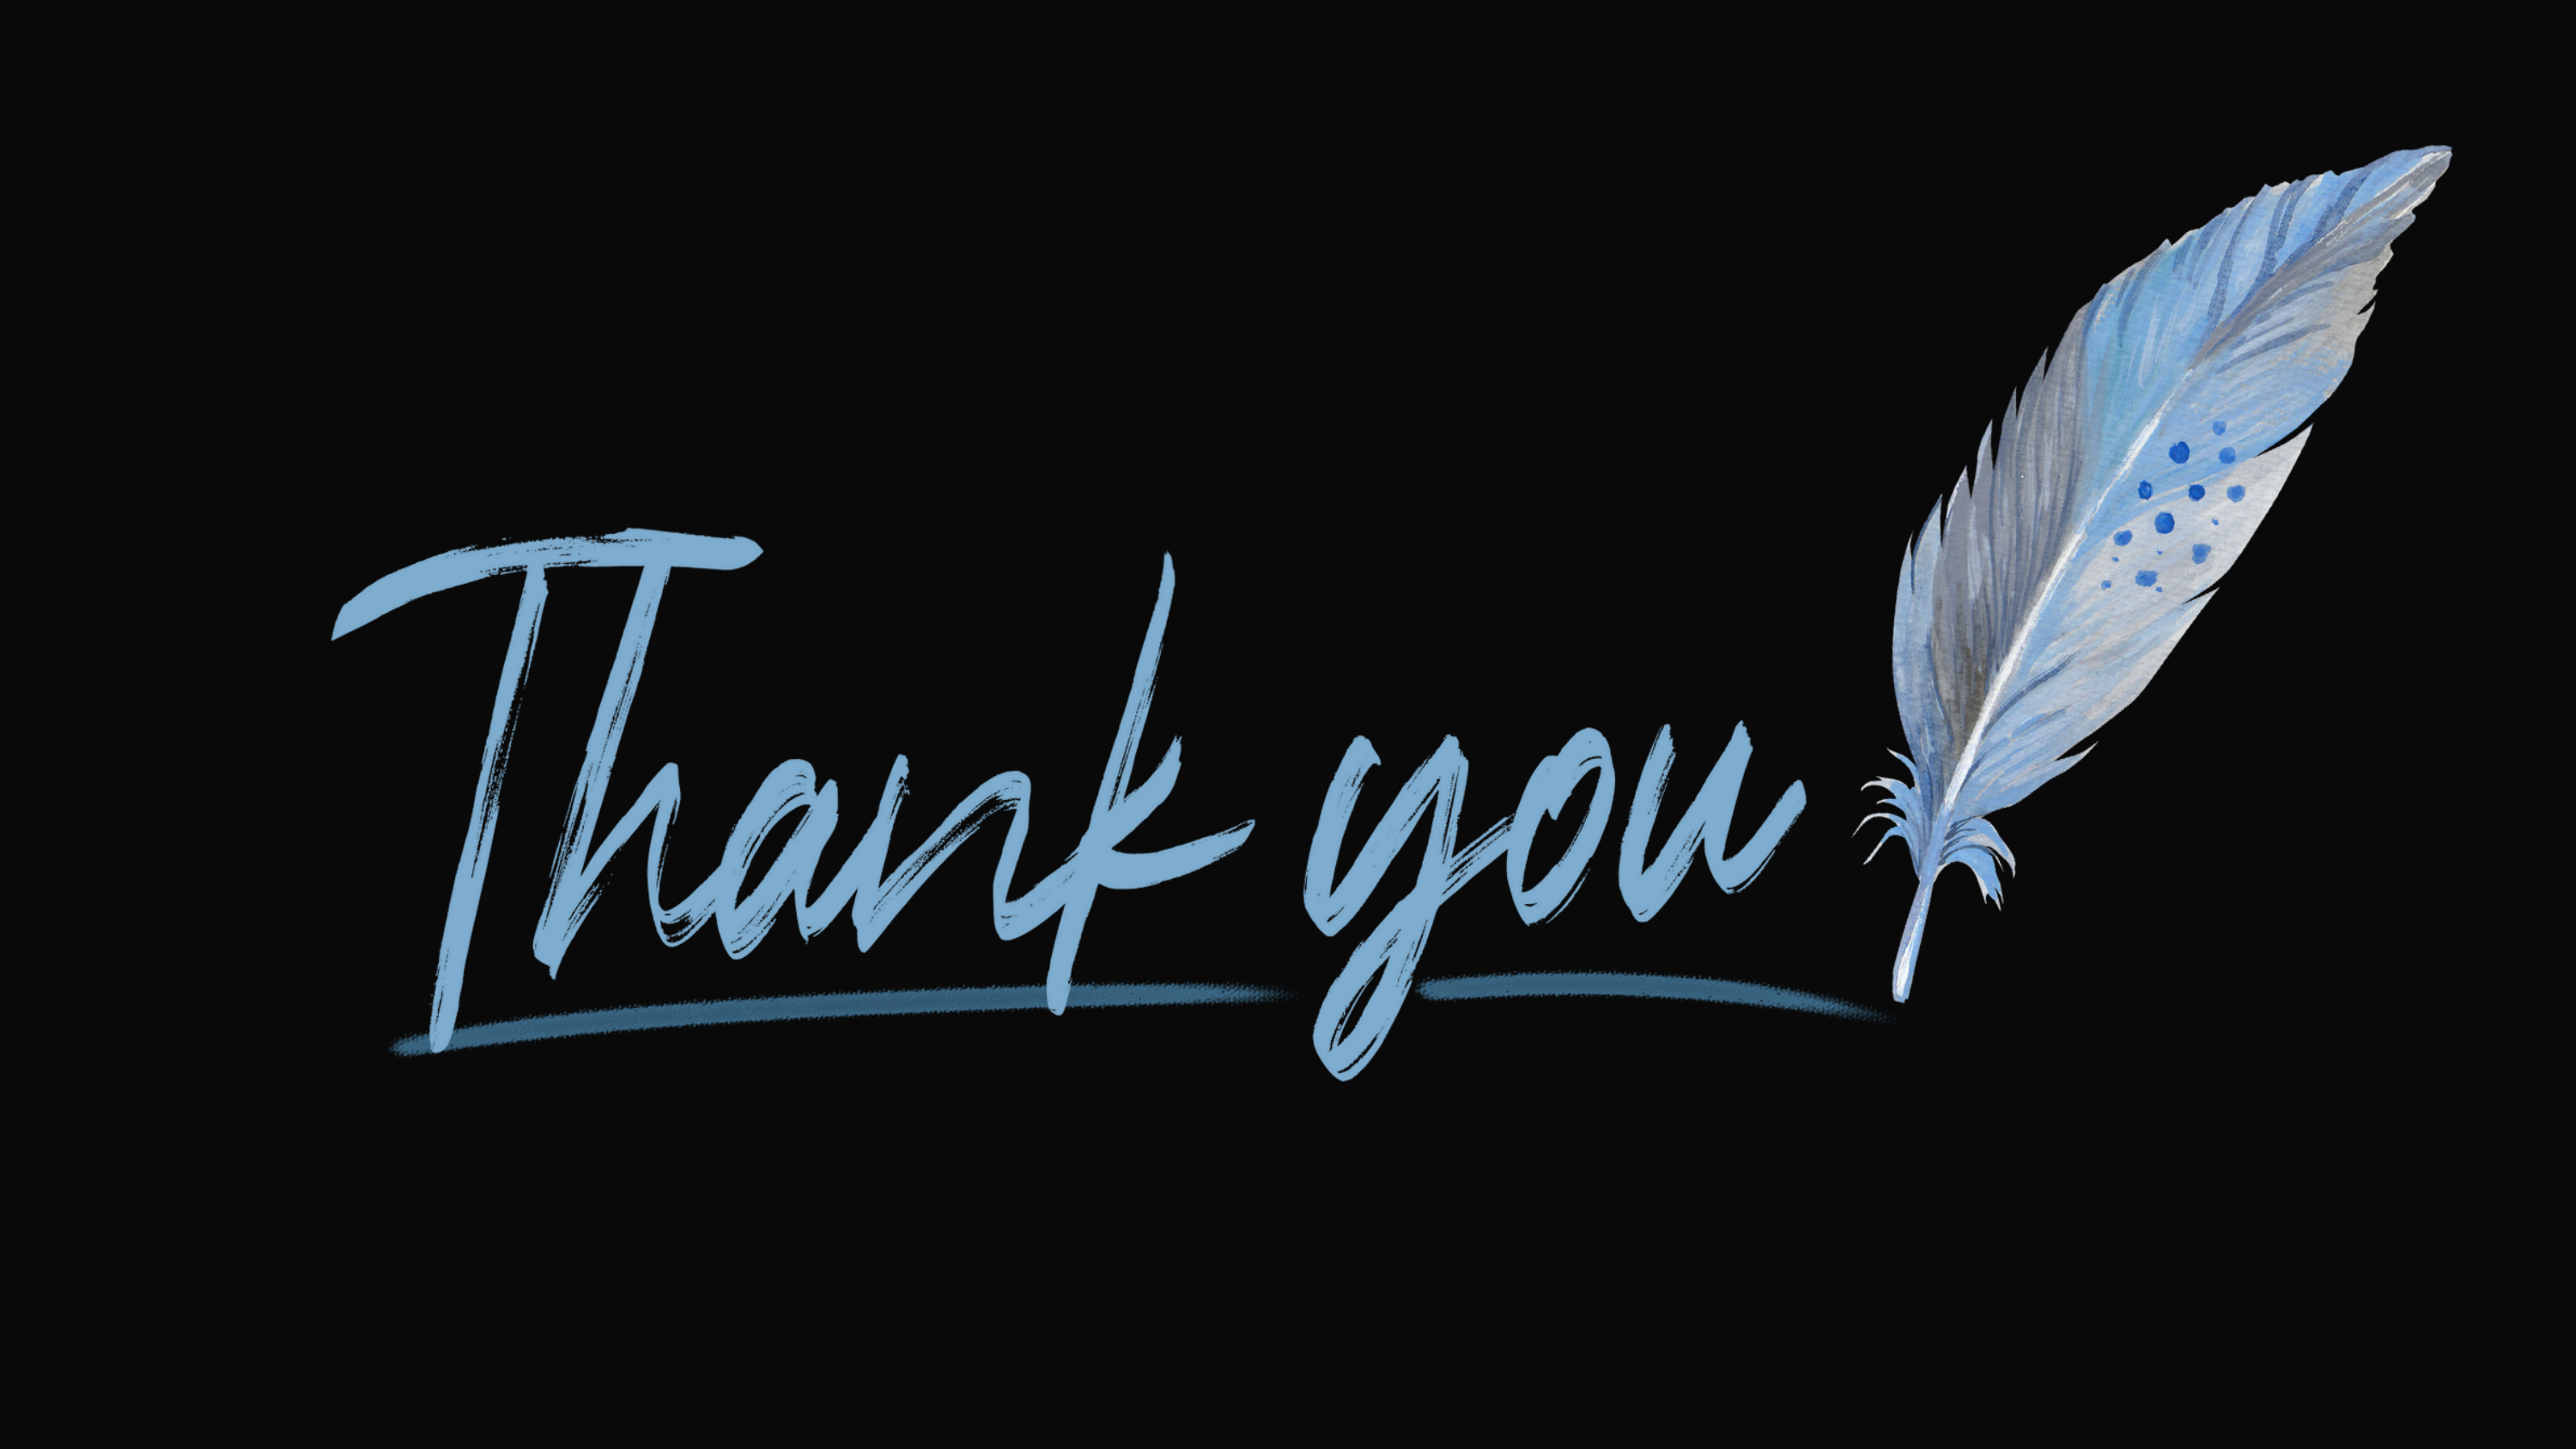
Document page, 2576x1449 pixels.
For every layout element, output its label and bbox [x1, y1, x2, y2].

text_box [183, 144, 2454, 1082]
